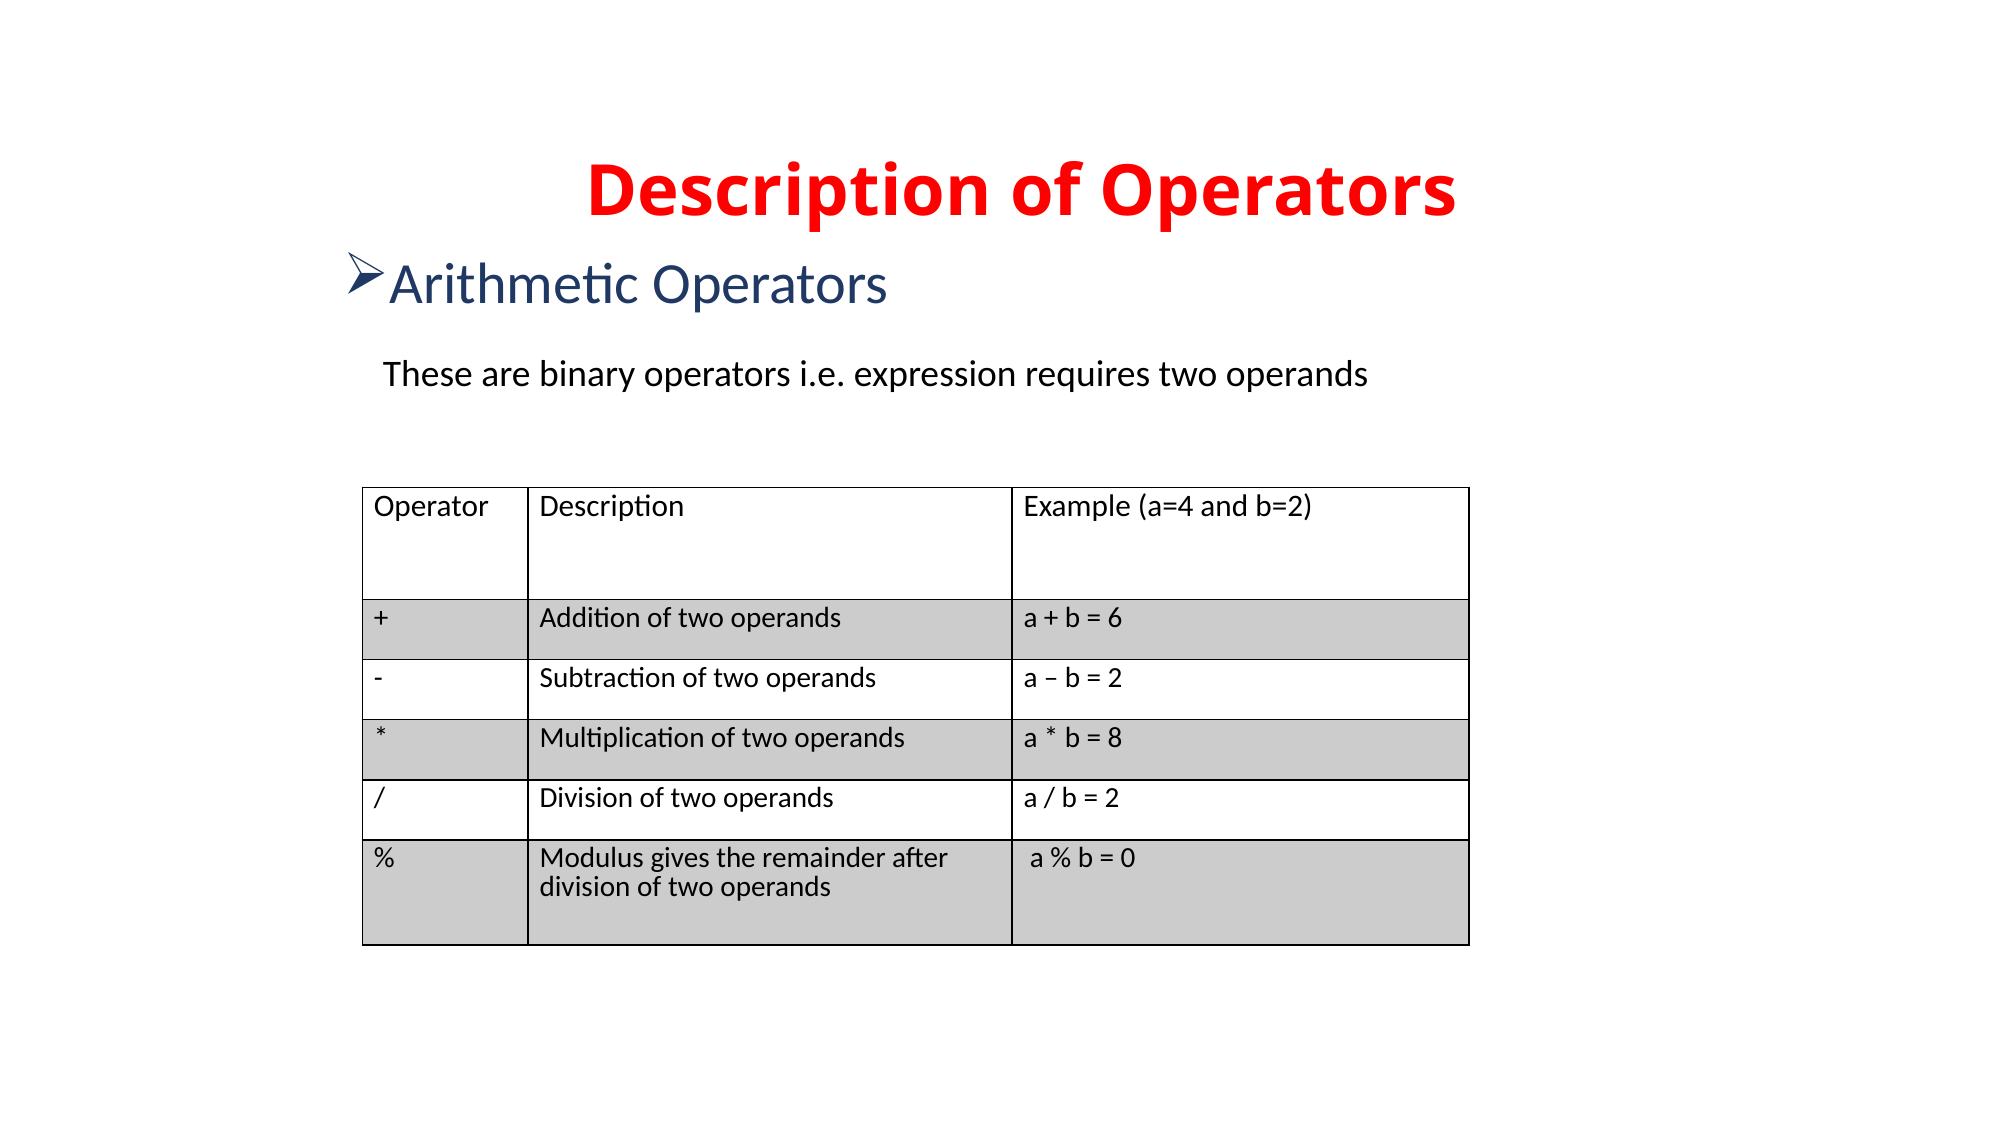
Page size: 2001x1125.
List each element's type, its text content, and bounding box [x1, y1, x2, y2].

table_cell + [363, 600, 527, 659]
table_cell % [363, 841, 527, 944]
table_cell / [363, 781, 527, 839]
table_header Description [529, 488, 1011, 599]
table_cell - [363, 660, 527, 719]
table_header Operator [363, 488, 527, 599]
table_cell Division of two operands [529, 781, 1011, 839]
table_cell Modulus gives the remainder after division of two operands [529, 841, 1011, 944]
table_cell a – b = 2 [1013, 660, 1468, 719]
table_cell a * b = 8 [1013, 720, 1468, 779]
title Description of Operators [537, 114, 1507, 245]
table_cell a / b = 2 [1013, 781, 1468, 839]
table_cell Multiplication of two operands [529, 720, 1011, 779]
table_cell a + b = 6 [1013, 600, 1468, 659]
table_cell * [363, 720, 527, 779]
list Arithmetic Operators These are binary operators i.e. expression requires two operands [328, 245, 1563, 975]
table_header Example (a=4 and b=2) [1013, 488, 1468, 599]
table_cell a % b = 0 [1013, 841, 1468, 944]
table_cell Subtraction of two operands [529, 660, 1011, 719]
table_cell Addition of two operands [529, 600, 1011, 659]
